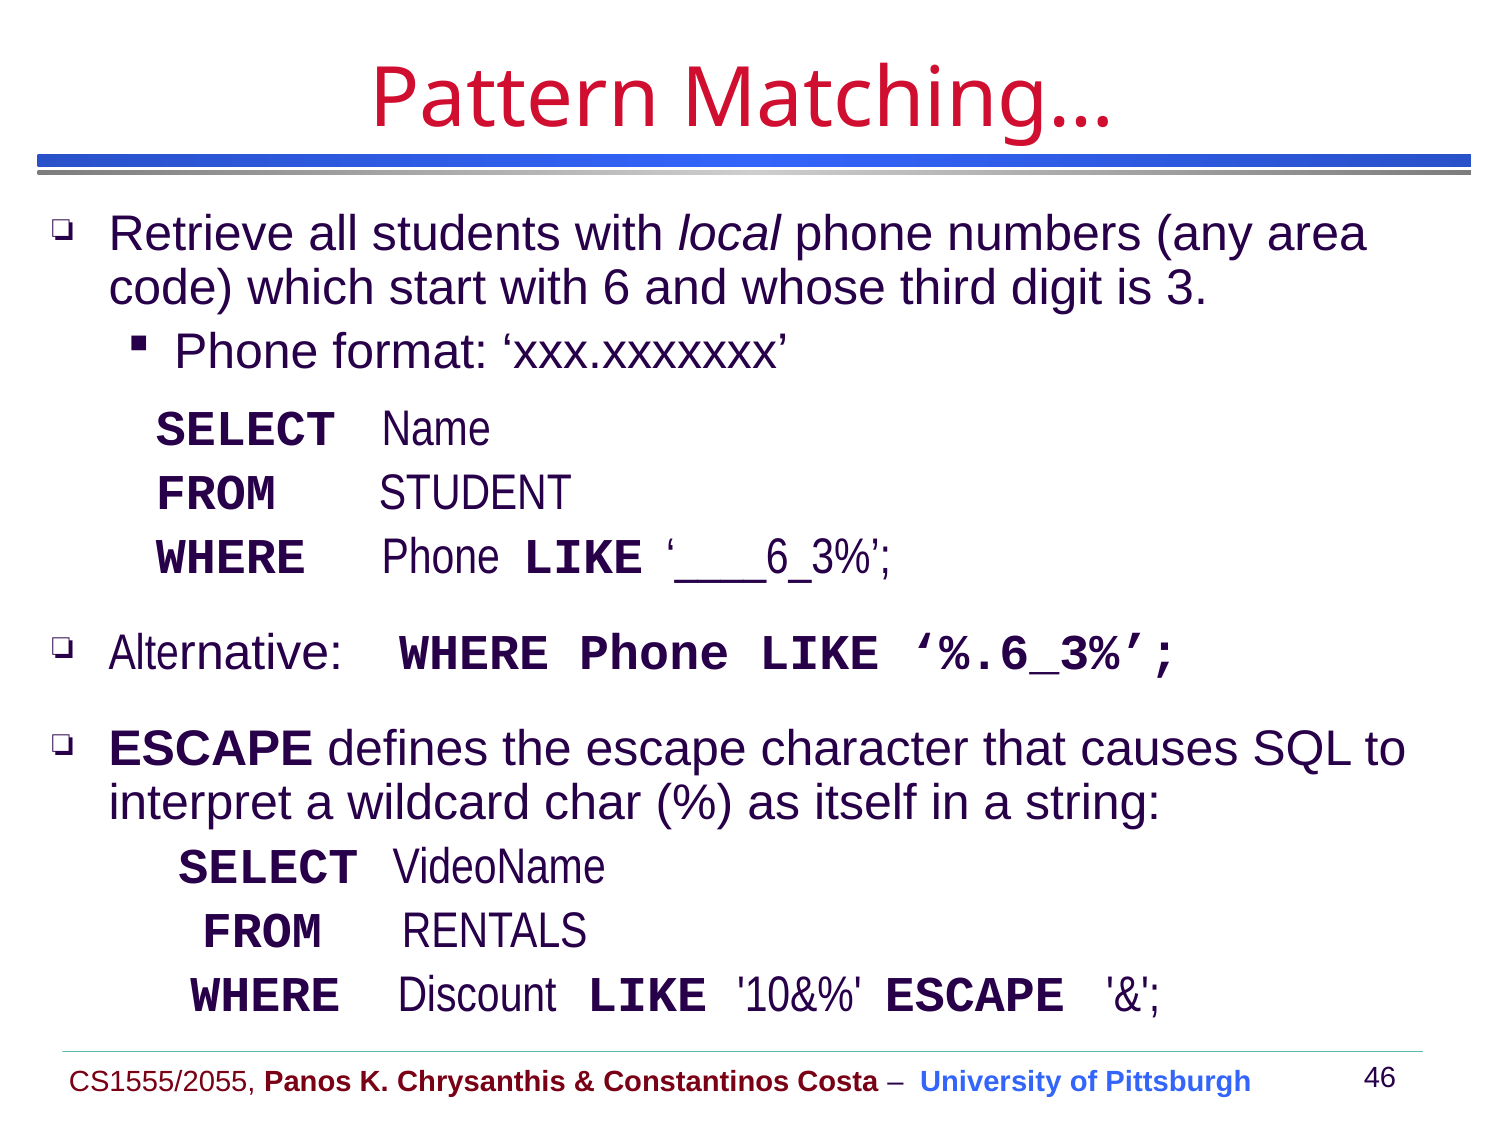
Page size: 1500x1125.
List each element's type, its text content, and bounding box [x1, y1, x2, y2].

table_header A [407, 154, 412, 166]
table_cell D [497, 154, 502, 166]
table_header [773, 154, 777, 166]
title Pattern Matching… [0, 62, 1486, 150]
table_header A [952, 154, 956, 166]
table_cell D [1090, 154, 1094, 166]
list Retrieve all students with local phone numbers (any area code) which start with 6 and whose third digit is 3. Phone format: ‘xxx.xxxxxxx’ SELECT Name FROM STUDENT WHERE Phone LIKE ‘____6_3%’; Alternative: WHERE Phone LIKE ‘%.6_3%’; ESCAPE defines the escape character that causes SQL to interpret a wildcard char (%) as itself in a string: SELECT VideoName FROM RENTALS WHERE Discount LIKE '10&%' ESCAPE '&'; [37, 200, 1450, 1063]
